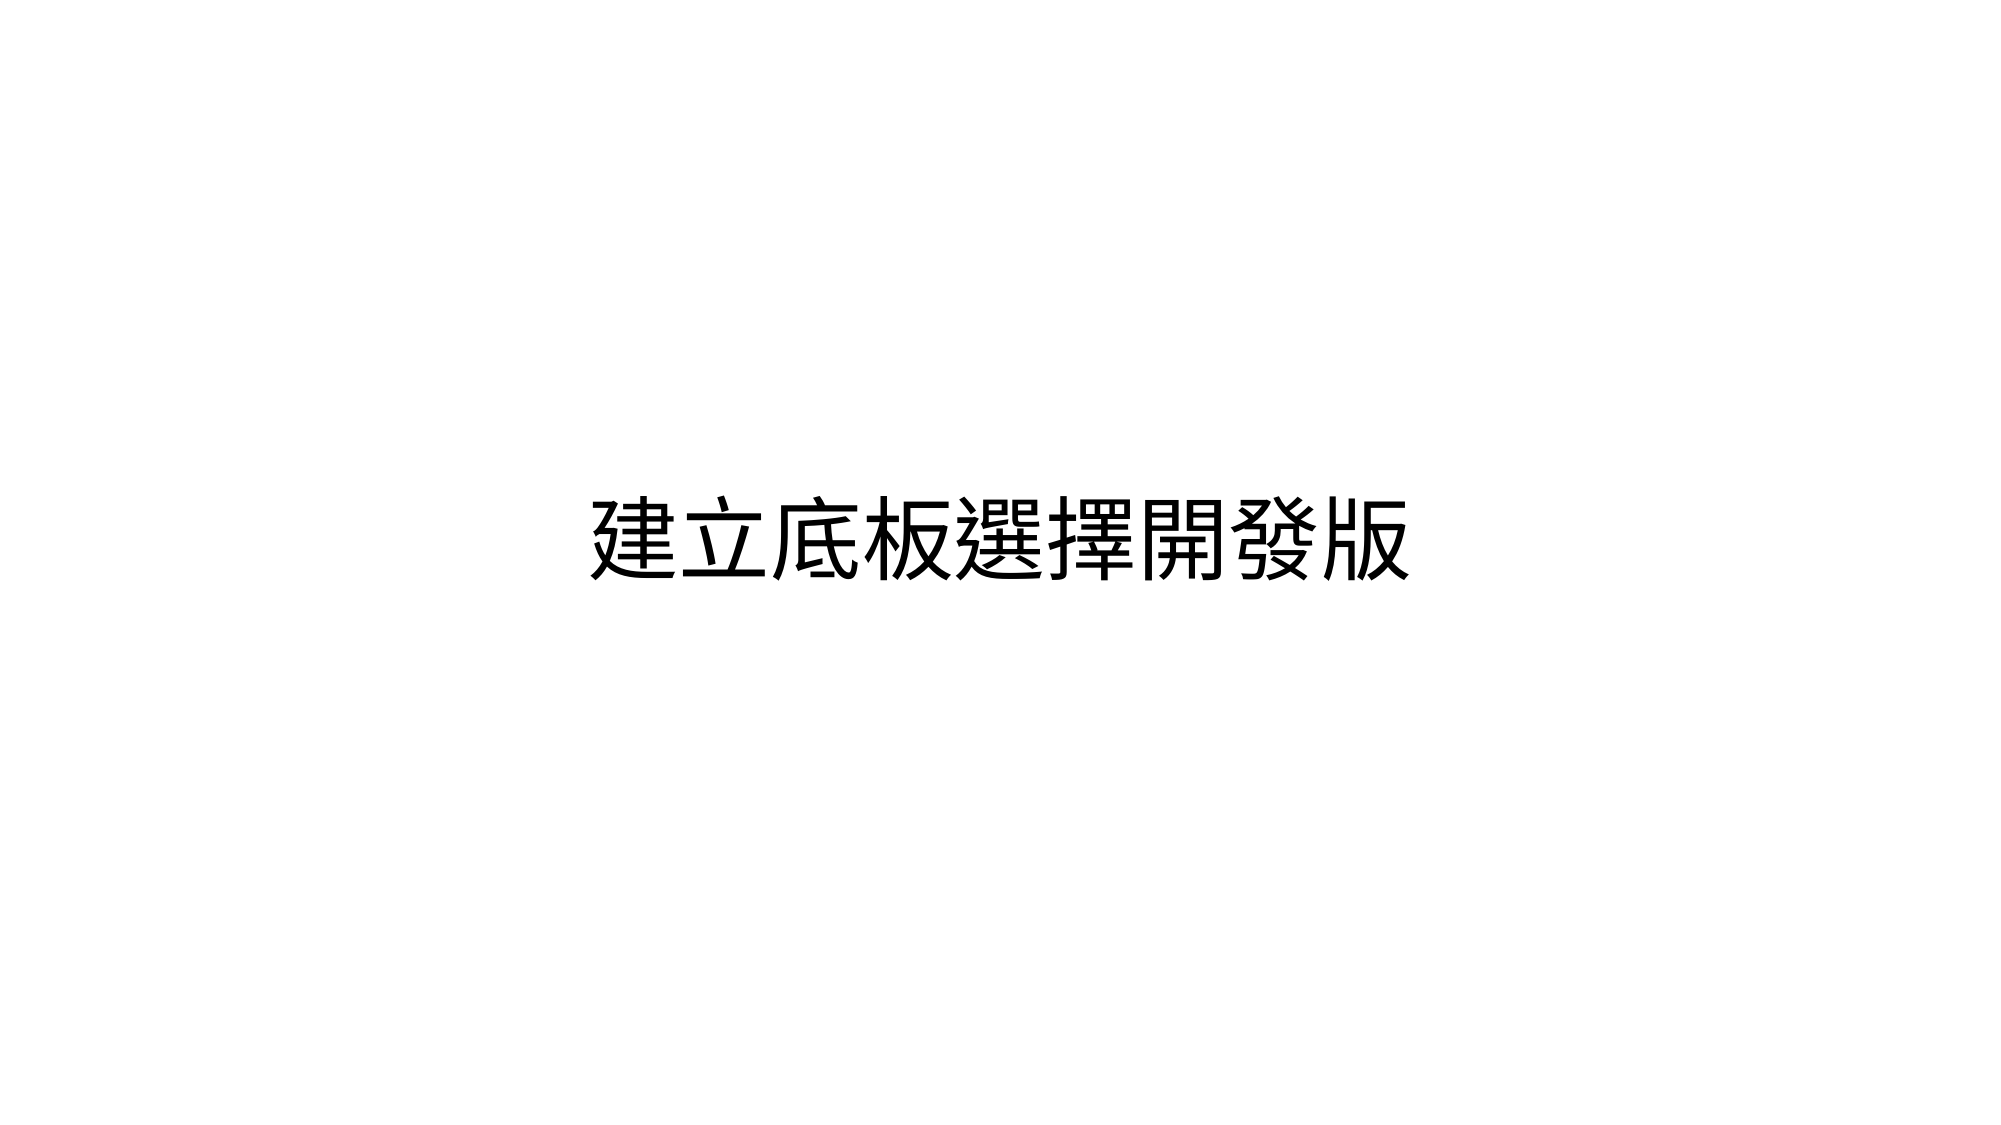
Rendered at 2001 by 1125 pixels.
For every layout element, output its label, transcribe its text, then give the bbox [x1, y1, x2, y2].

title 建立底板選擇開發版 [137, 434, 1863, 653]
